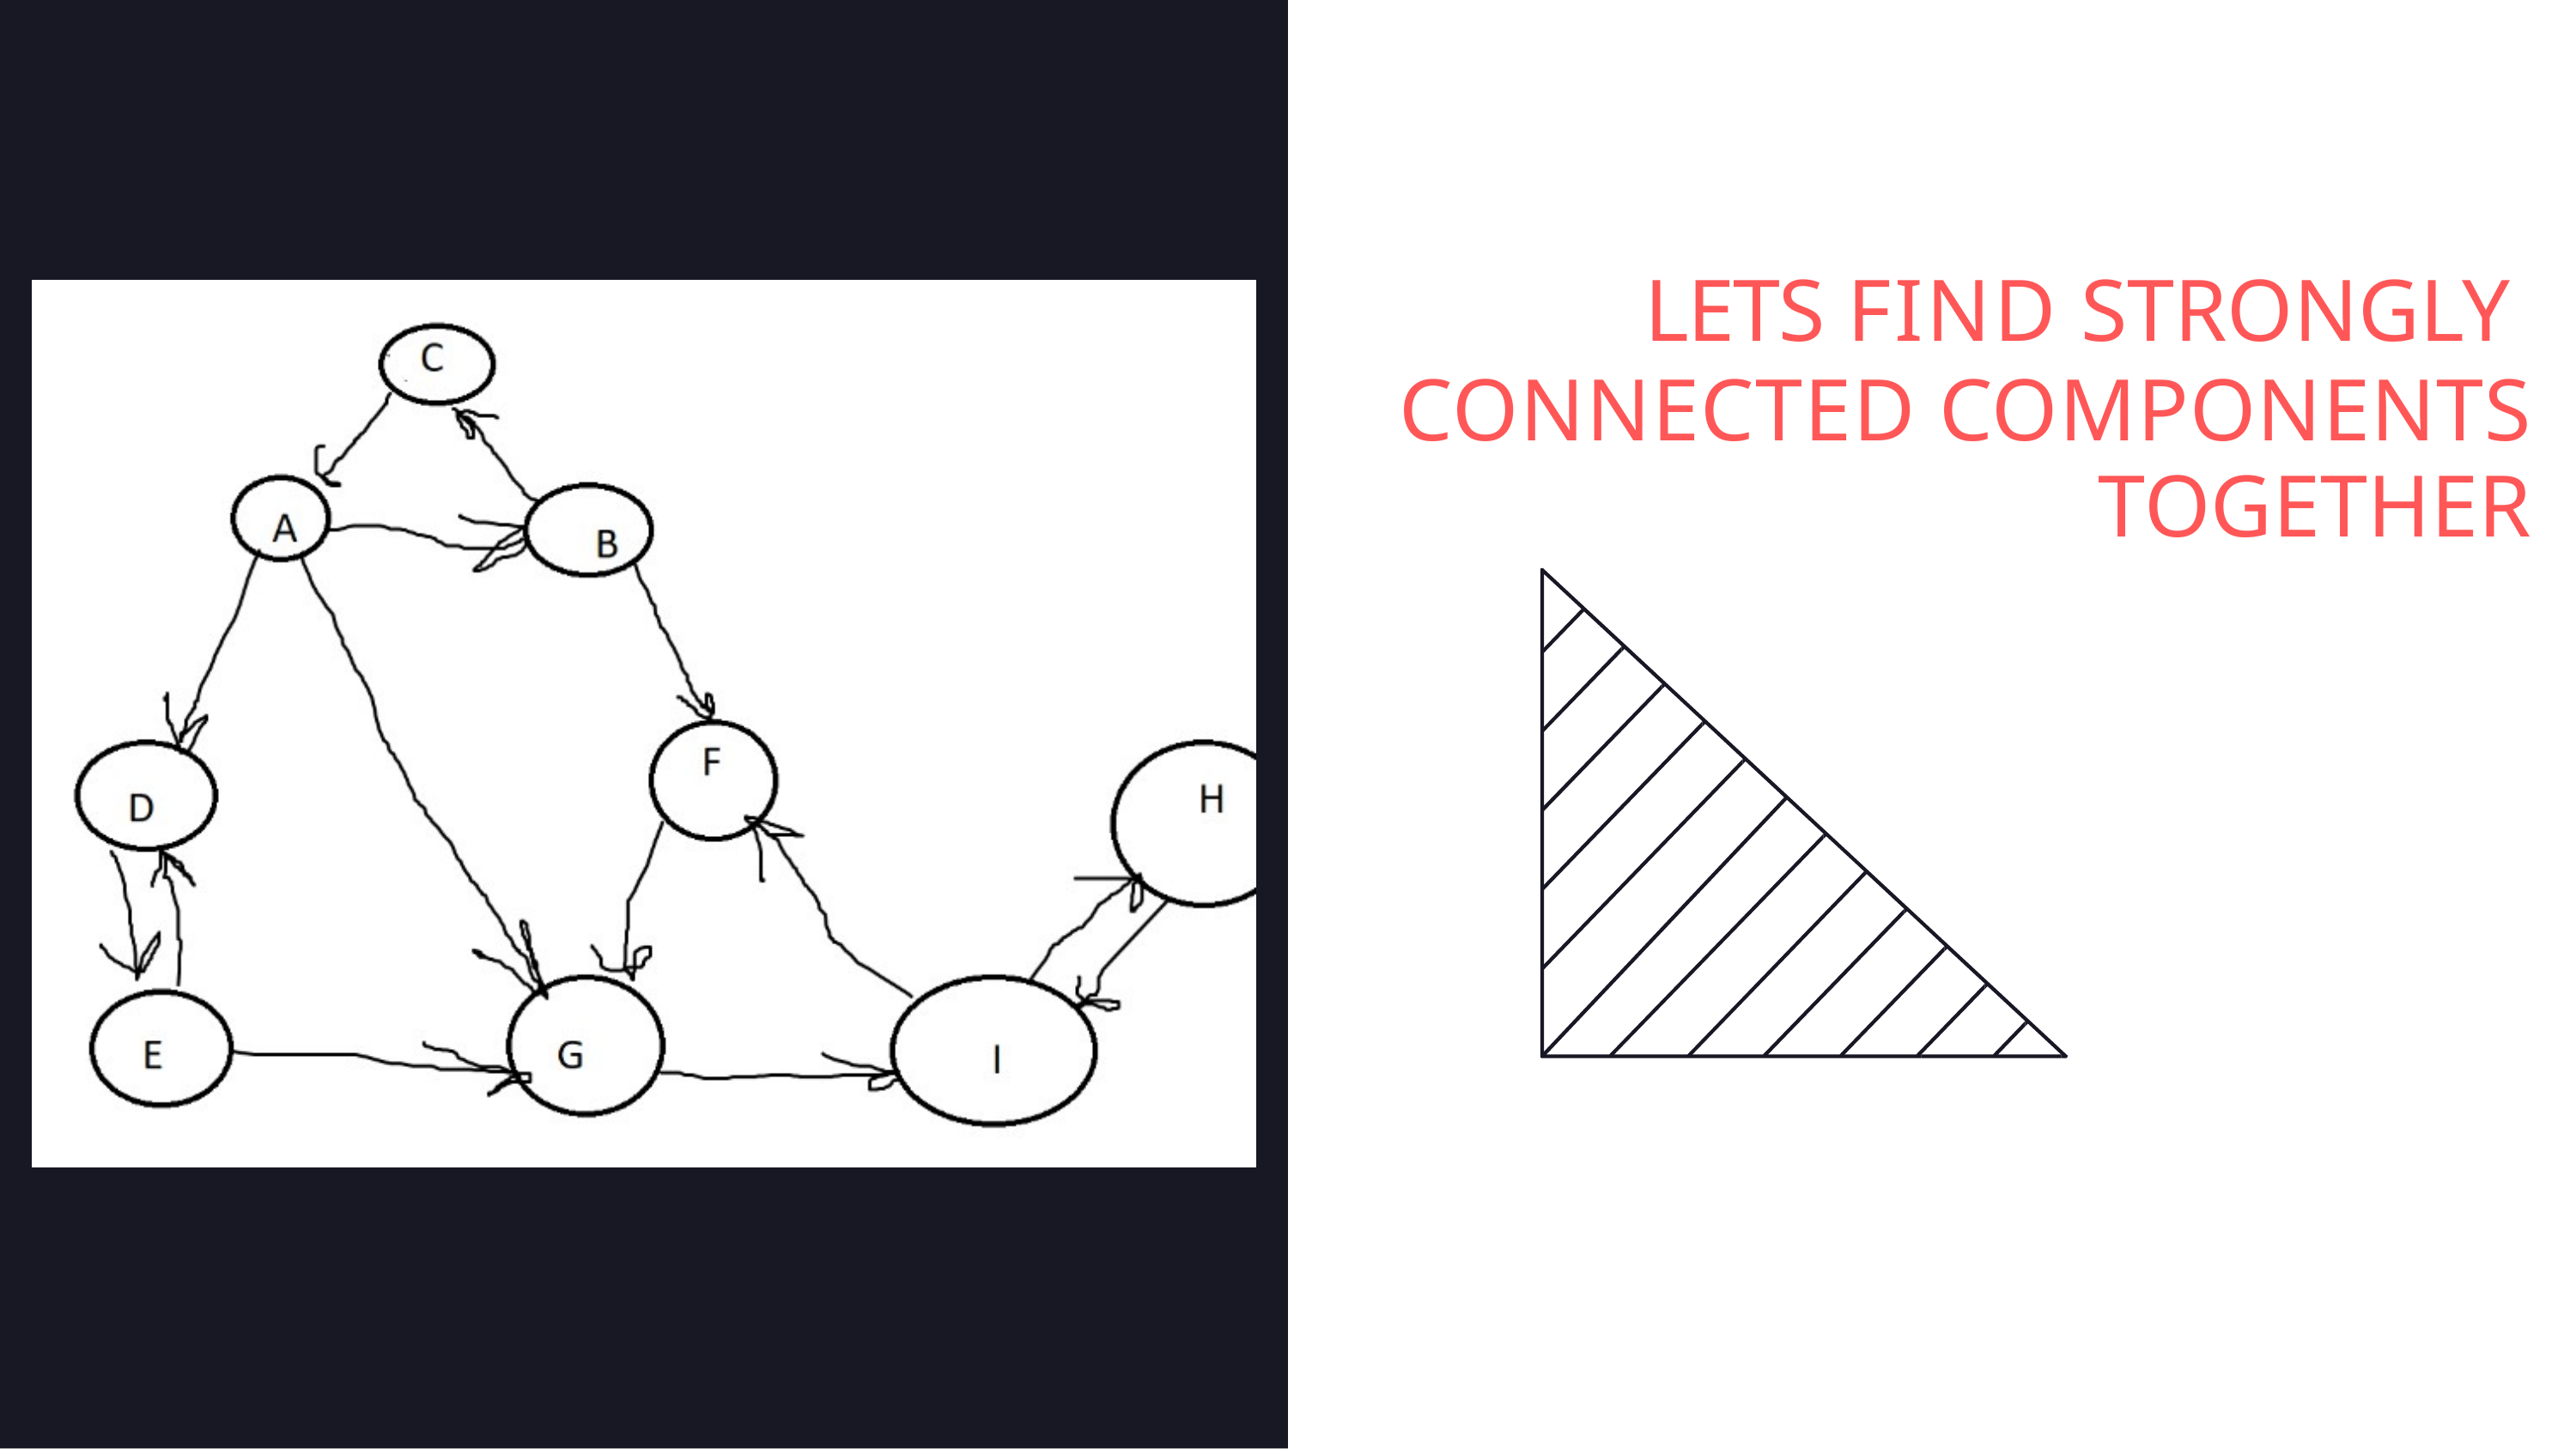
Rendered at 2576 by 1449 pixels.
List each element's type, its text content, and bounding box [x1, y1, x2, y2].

text_box [1540, 567, 2068, 1058]
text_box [0, 0, 1289, 1449]
title LETS FIND STRONGLY CONNECTED COMPONENTS TOGETHER [1335, 252, 2533, 555]
